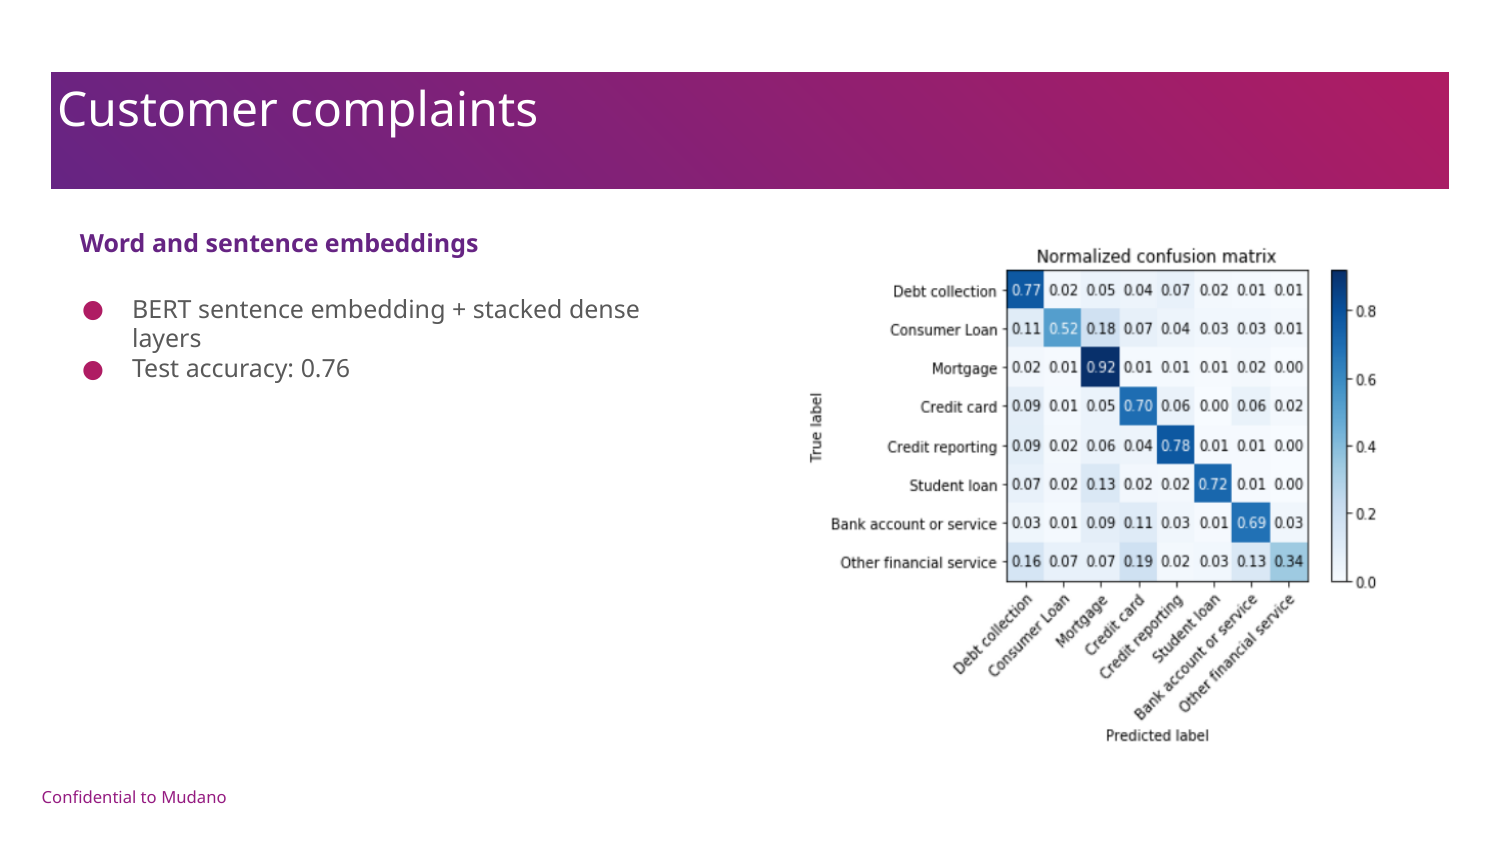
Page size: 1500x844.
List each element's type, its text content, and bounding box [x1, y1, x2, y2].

list BERT sentence embedding + stacked dense layers Test accuracy: 0.76 [51, 287, 716, 750]
title Customer complaints [51, 72, 1449, 189]
picture [803, 228, 1390, 750]
subtitle Word and sentence embeddings [48, 221, 1452, 273]
